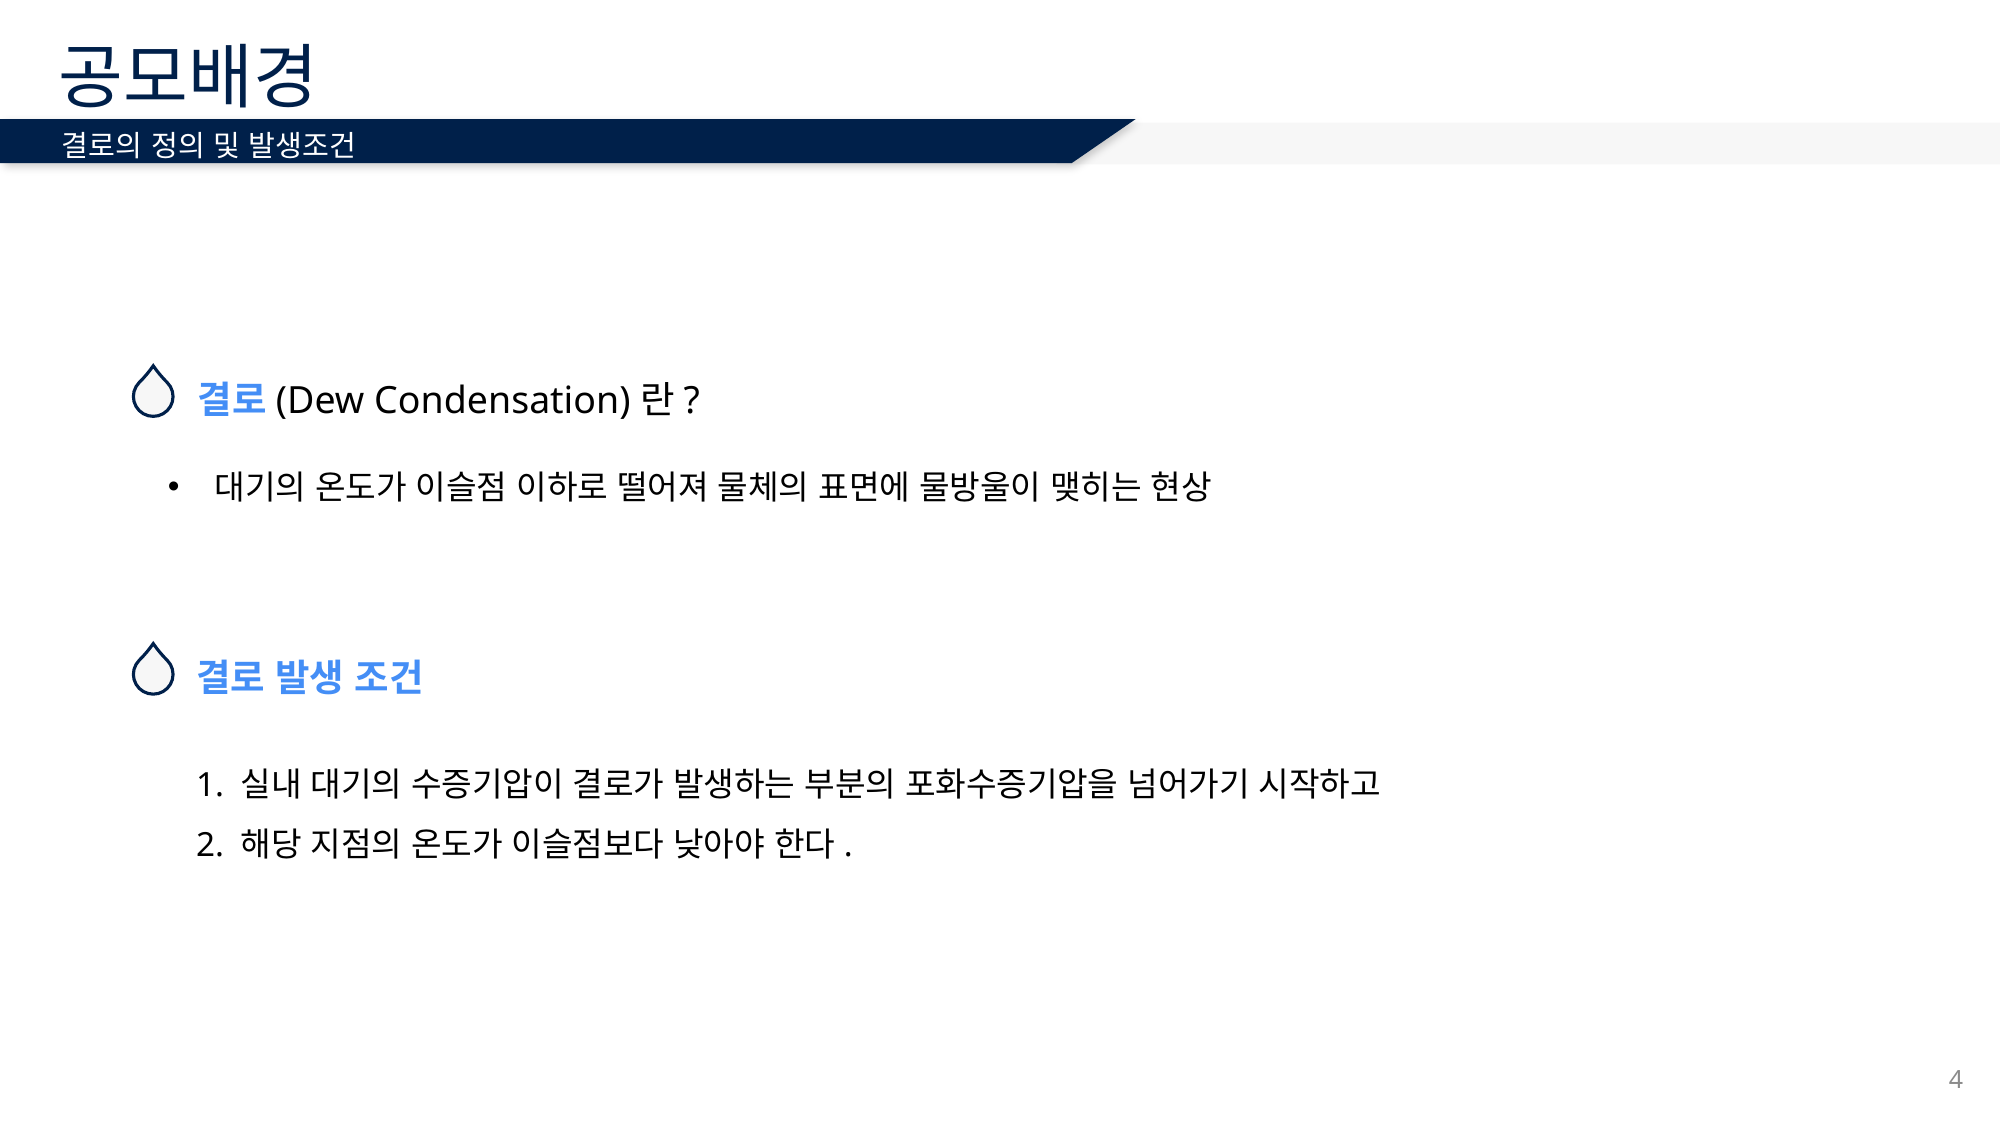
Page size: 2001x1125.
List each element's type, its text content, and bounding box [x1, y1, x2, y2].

text_box 결로의 정의 및 발생조건 [47, 119, 540, 170]
slide_number 4 [1884, 1050, 1978, 1111]
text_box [133, 368, 1723, 611]
title 공모배경 [44, 34, 1053, 126]
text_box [133, 646, 1518, 869]
